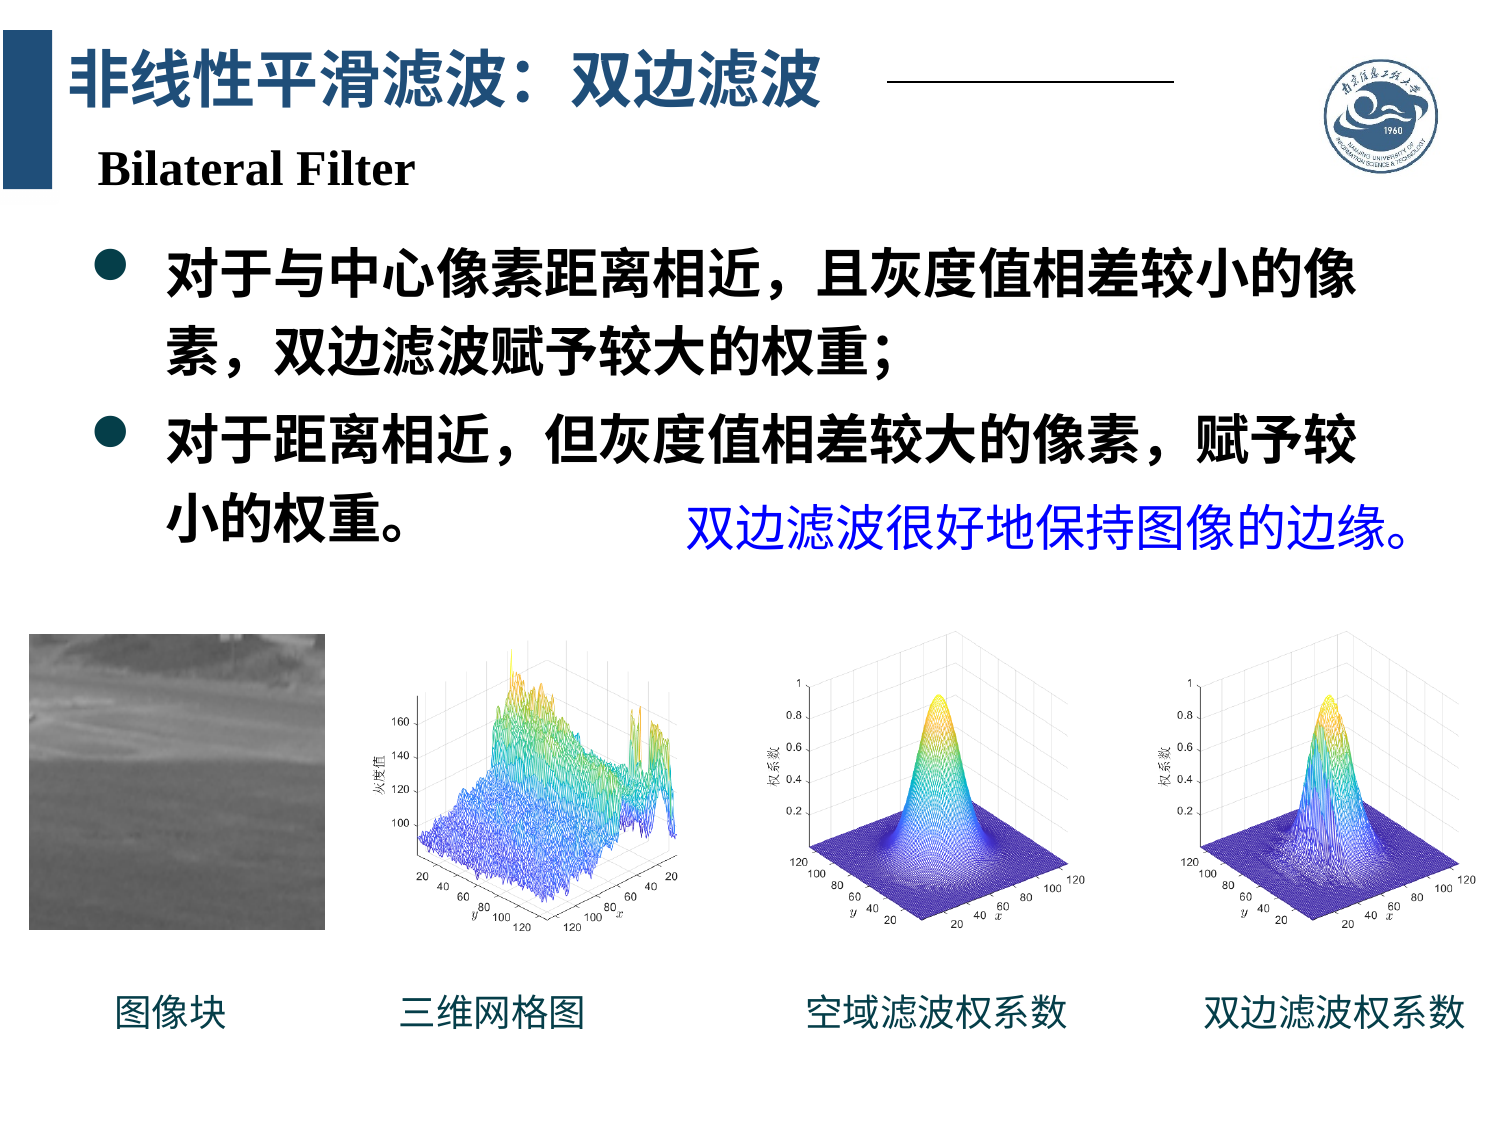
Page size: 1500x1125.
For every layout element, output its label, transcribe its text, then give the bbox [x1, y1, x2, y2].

picture [752, 604, 1108, 959]
text_box 图像块 [82, 981, 251, 1042]
text_box 双边滤波权系数 [1188, 981, 1481, 1042]
picture [1143, 604, 1499, 959]
picture [29, 633, 325, 930]
picture [1308, 44, 1452, 185]
list 对于与中心像素距离相近，且灰度值相差较小的像素，双边滤波赋予较大的权重； 对于距离相近，但灰度值相差较大的像素，赋予较小的权重。 [75, 218, 1425, 580]
text_box 非线性平滑滤波：双边滤波 [52, 16, 959, 148]
picture [361, 604, 716, 959]
text_box 三维网格图 [384, 981, 714, 1042]
text_box Bilateral Filter [82, 102, 759, 236]
text_box [3, 30, 53, 190]
text_box 双边滤波很好地保持图像的边缘。 [671, 488, 1451, 564]
text_box 空域滤波权系数 [790, 981, 1092, 1042]
